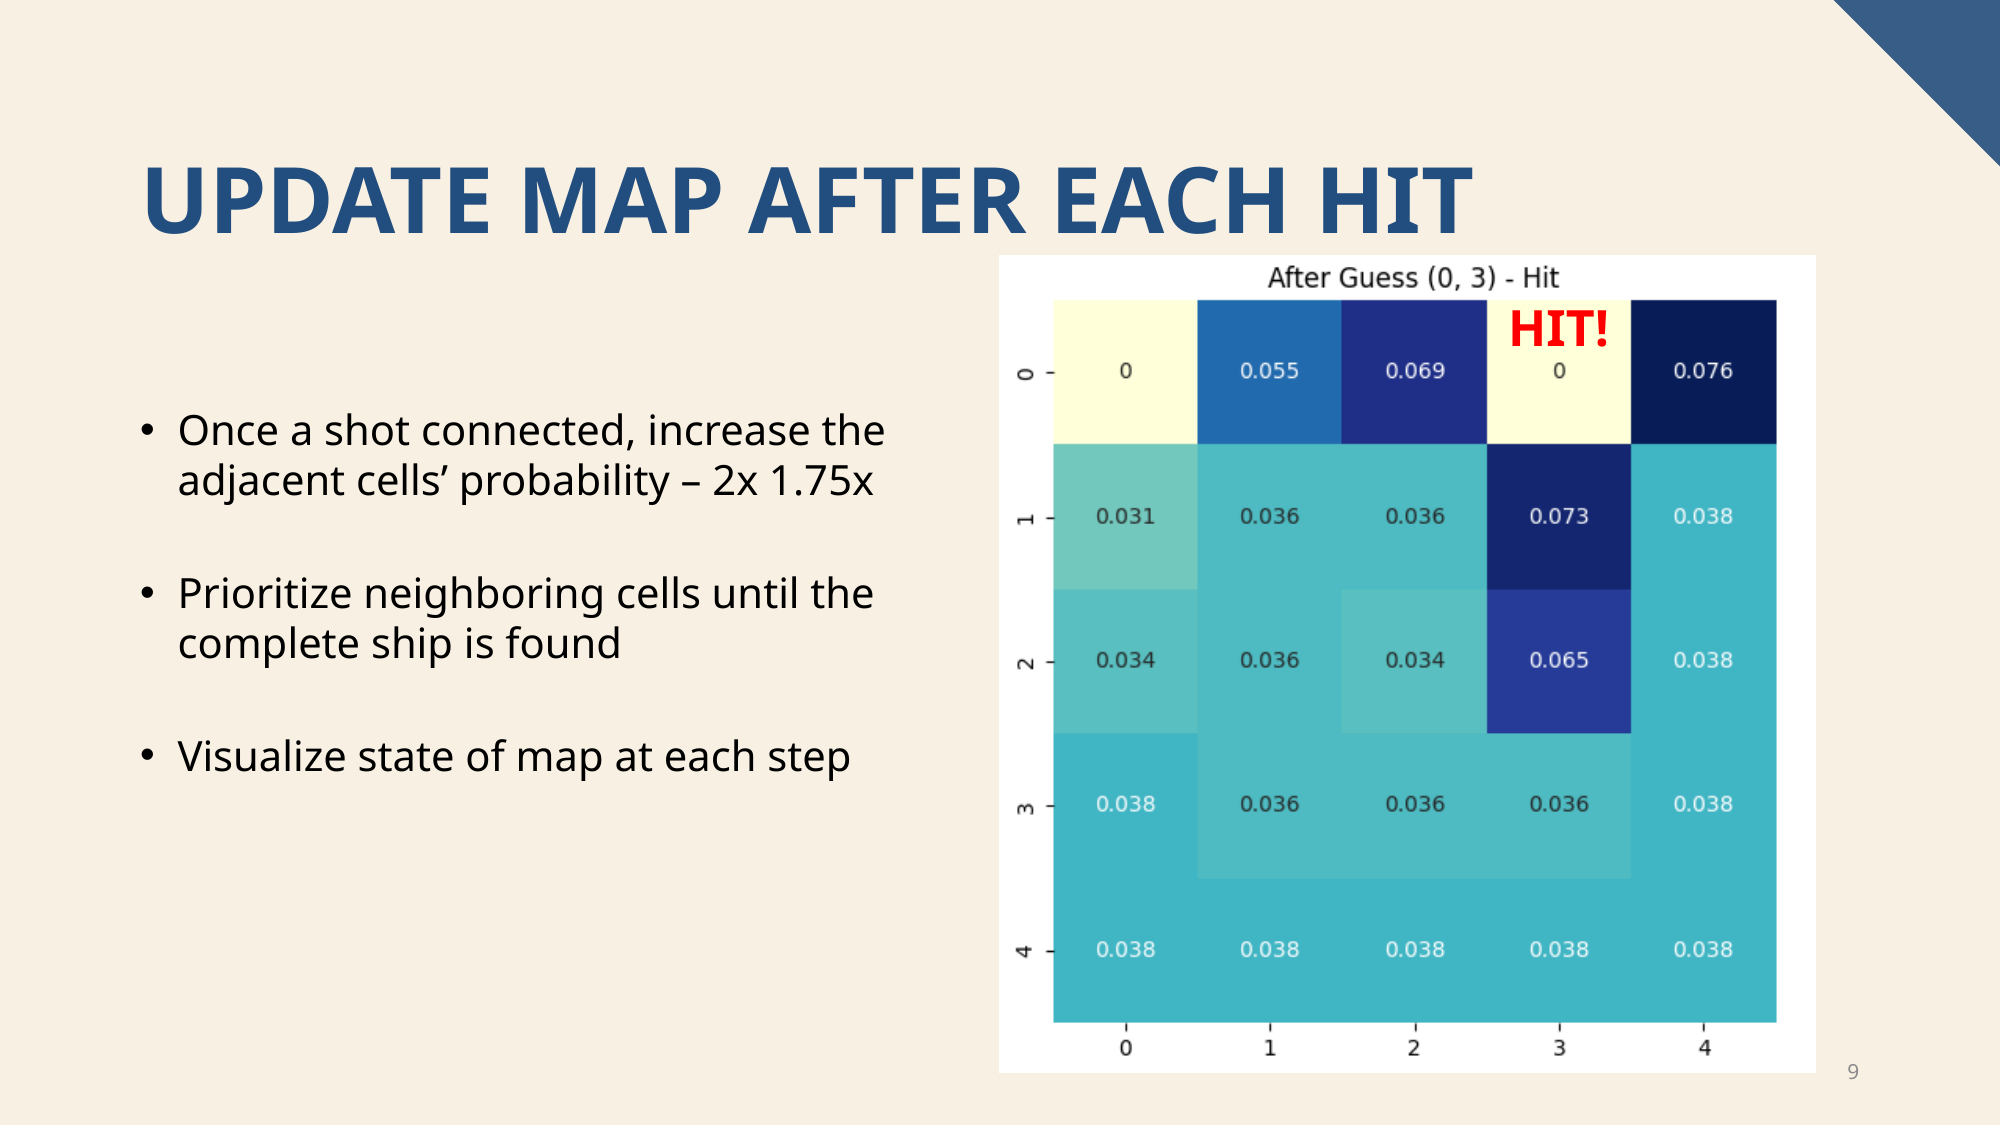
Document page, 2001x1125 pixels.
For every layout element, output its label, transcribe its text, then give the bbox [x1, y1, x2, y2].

list Once a shot connected, increase the adjacent cells’ probability – 2x 1.75x Prioritize neighboring cells until the complete ship is found Visualize state of map at each step [125, 396, 945, 1010]
slide_number 9 [1799, 1042, 1875, 1103]
picture [999, 255, 1816, 1073]
title Update Map after Each Hit [125, 146, 1875, 365]
